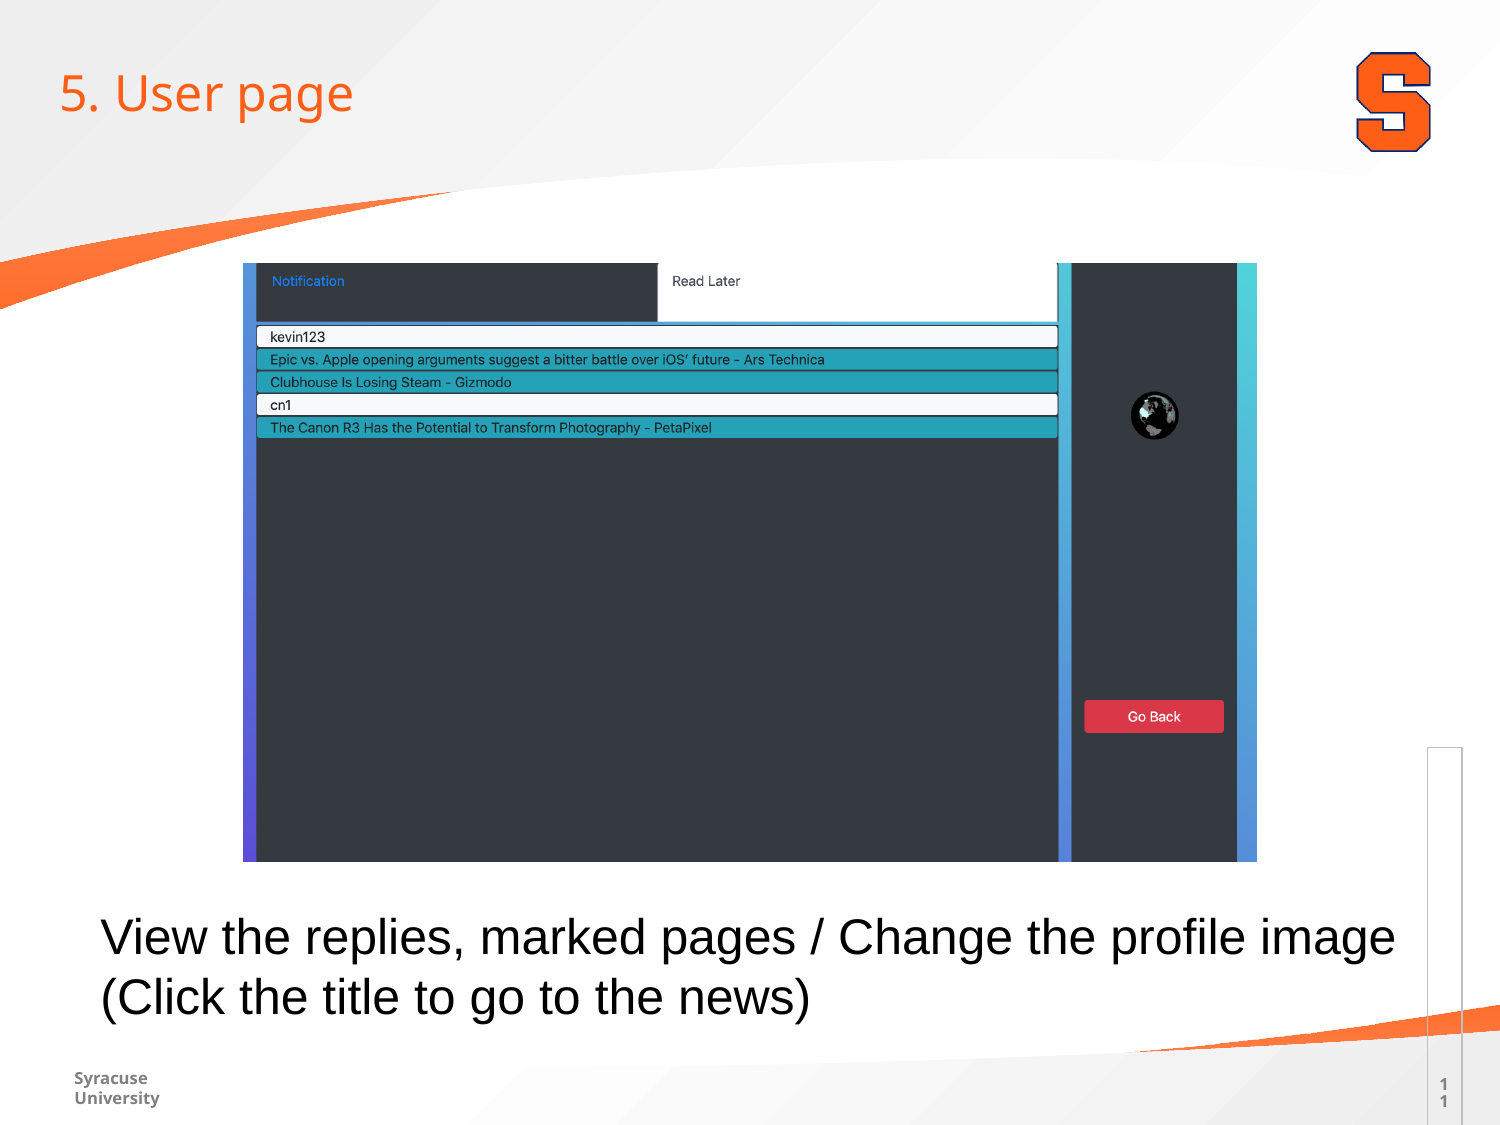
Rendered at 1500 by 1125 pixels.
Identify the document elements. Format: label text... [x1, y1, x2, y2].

title 5. User page [59, 60, 1410, 149]
text_box View the replies, marked pages / Change the profile image (Click the title to go to the news) [92, 897, 1421, 1033]
picture [242, 263, 1258, 862]
slide_number ‹#› [1427, 747, 1463, 1125]
picture [1343, 52, 1444, 152]
